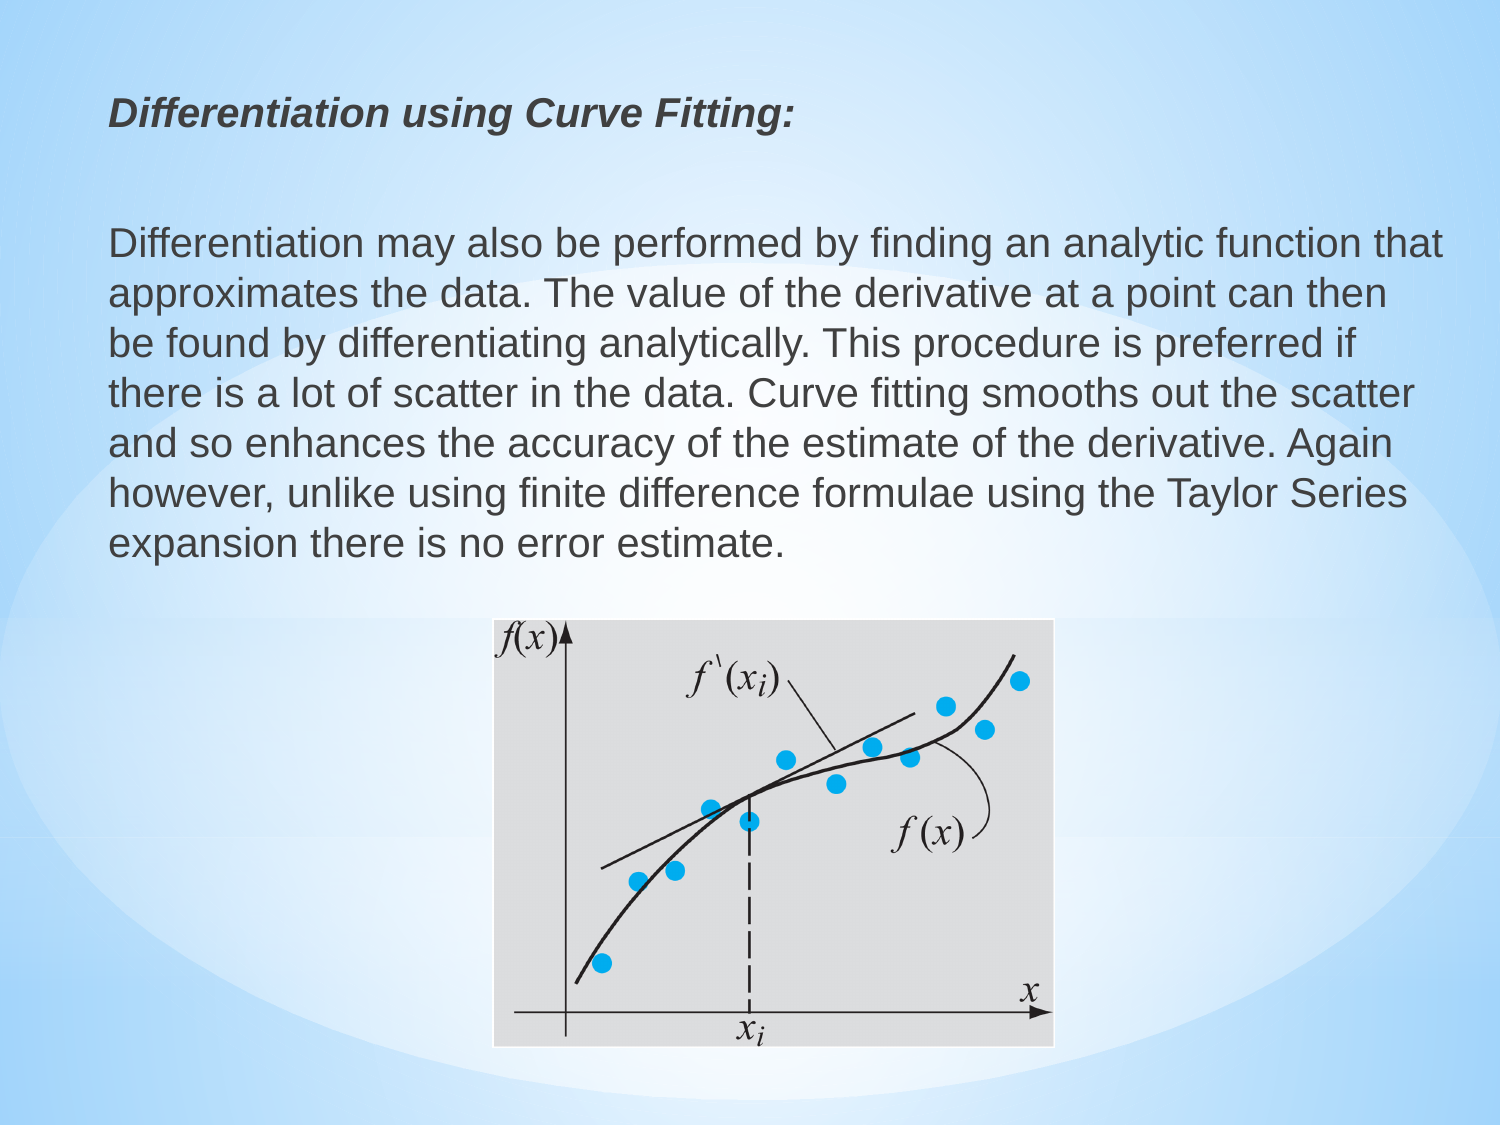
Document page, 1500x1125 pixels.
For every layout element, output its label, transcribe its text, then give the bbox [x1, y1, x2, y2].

list Differentiation using Curve Fitting: Differentiation may also be performed by finding an analytic function that approximates the data. The value of the derivative at a point can then be found by differentiating analytically. This procedure is preferred if there is a lot of scatter in the data. Curve fitting smooths out the scatter and so enhances the accuracy of the estimate of the derivative. Again however, unlike using finite difference formulae using the Taylor Series expansion there is no error estimate. [85, 9, 1461, 1104]
picture [492, 618, 1055, 1049]
